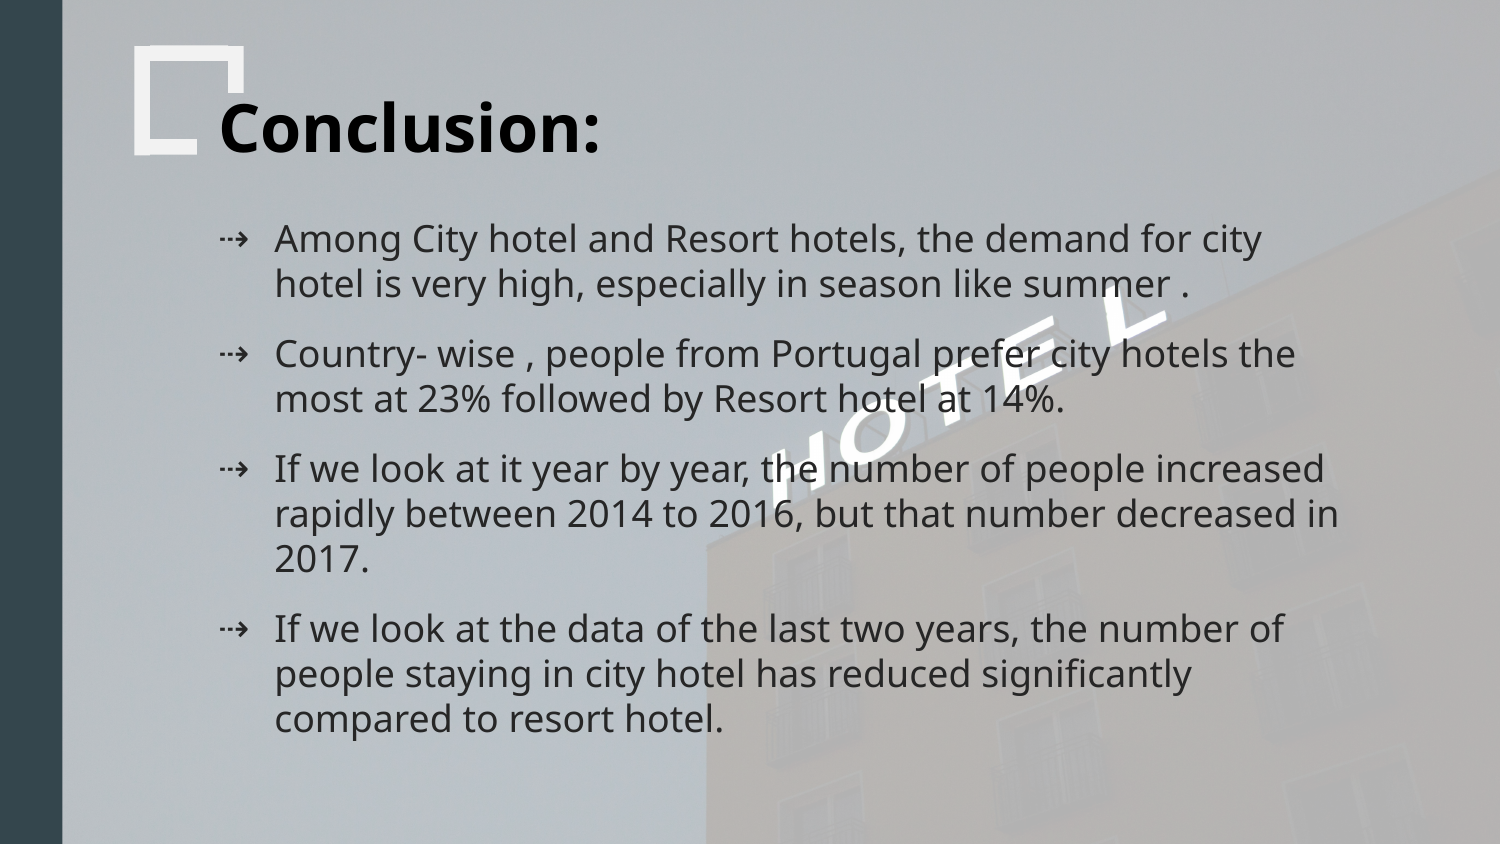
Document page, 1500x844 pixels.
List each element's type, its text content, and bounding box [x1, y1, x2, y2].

list Among City hotel and Resort hotels, the demand for city hotel is very high, especially in season like summer . Country- wise , people from Portugal prefer city hotels the most at 23% followed by Resort hotel at 14%. If we look at it year by year, the number of people increased rapidly between 2014 to 2016, but that number decreased in 2017. If we look at the data of the last two years, the number of people staying in city hotel has reduced significantly compared to resort hotel. [203, 199, 1375, 717]
title Conclusion: [203, 78, 1375, 172]
